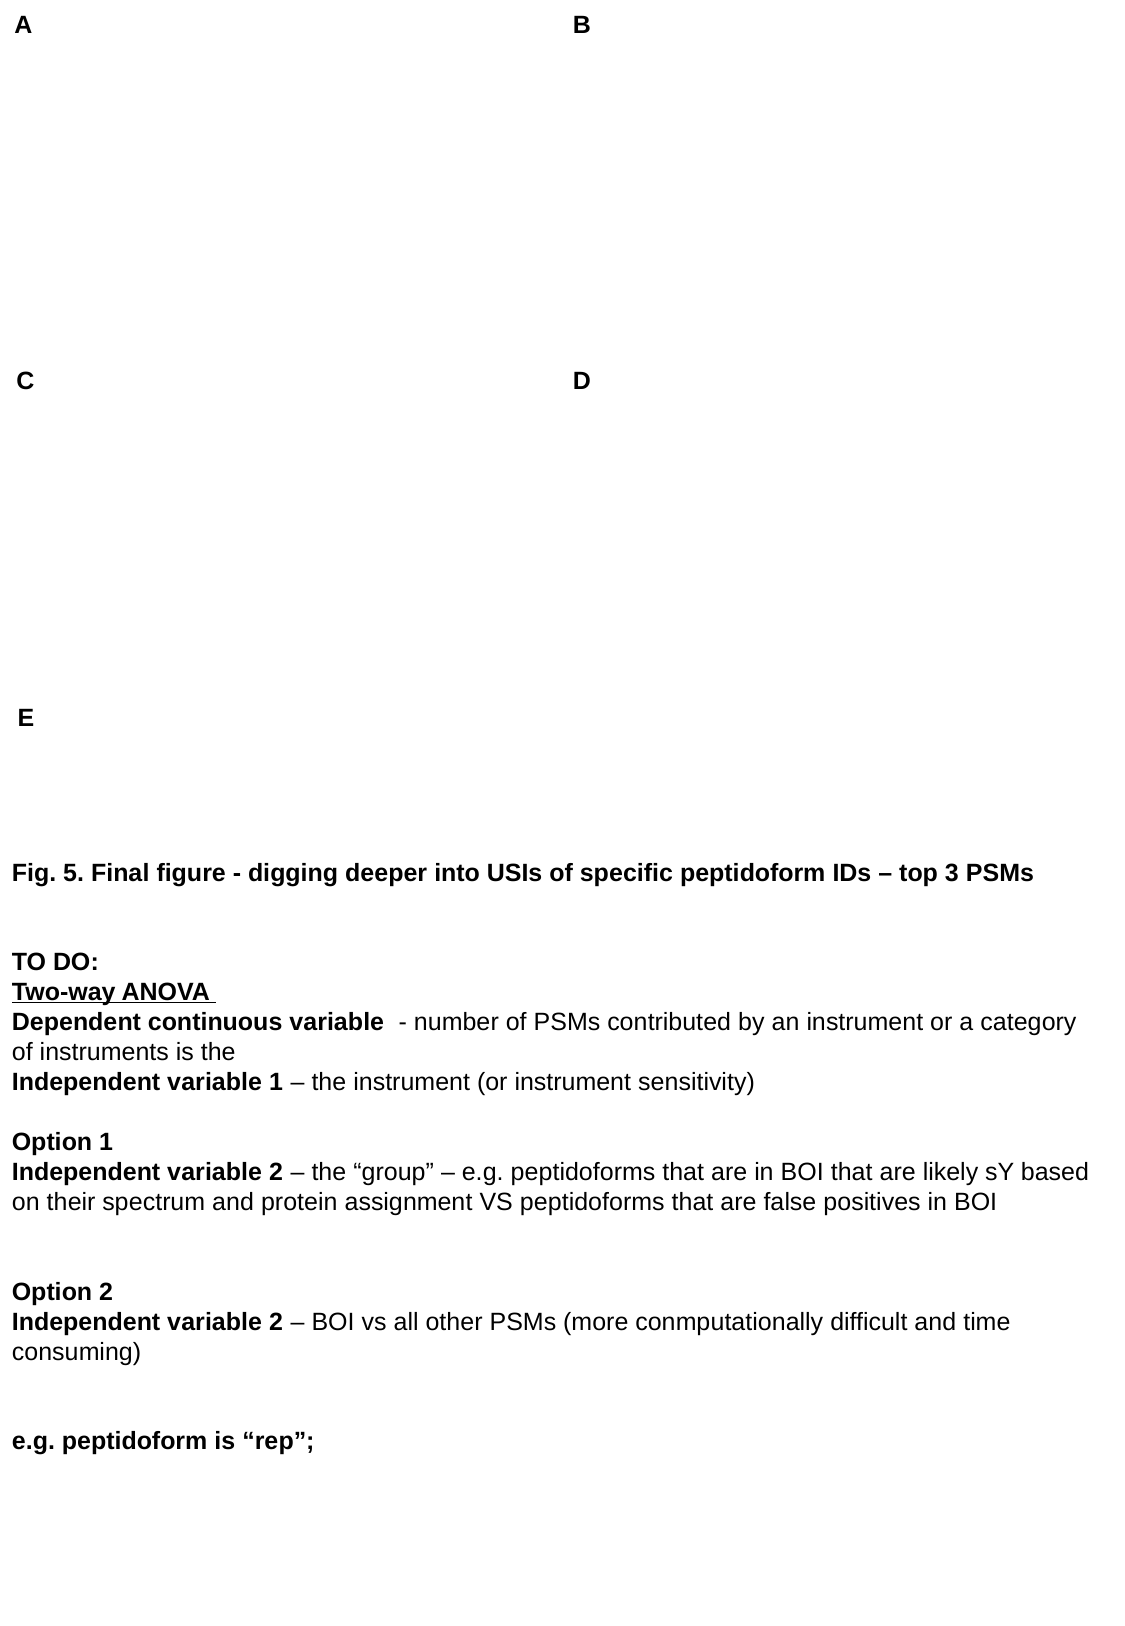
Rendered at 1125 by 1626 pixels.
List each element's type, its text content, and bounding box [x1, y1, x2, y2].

text_box A [0, 1, 124, 46]
text_box E [2, 694, 127, 739]
text_box Fig. 5. Final figure - digging deeper into USIs of specific peptidoform IDs – top 3 PSMs TO DO: Two-way ANOVA Dependent continuous variable - number of PSMs contributed by an instrument or a category of instruments is the Independent variable 1 – the instrument (or instrument sensitivity) Option 1 Independent variable 2 – the “group” – e.g. peptidoforms that are in BOI that are likely sY based on their spectrum and protein assignment VS peptidoforms that are false positives in BOI Option 2 Independent variable 2 – BOI vs all other PSMs (more conmputationally difficult and time consuming) e.g. peptidoform is “rep”; [0, 848, 1120, 1463]
text_box C [1, 357, 126, 403]
text_box D [558, 357, 682, 403]
text_box B [558, 1, 682, 46]
